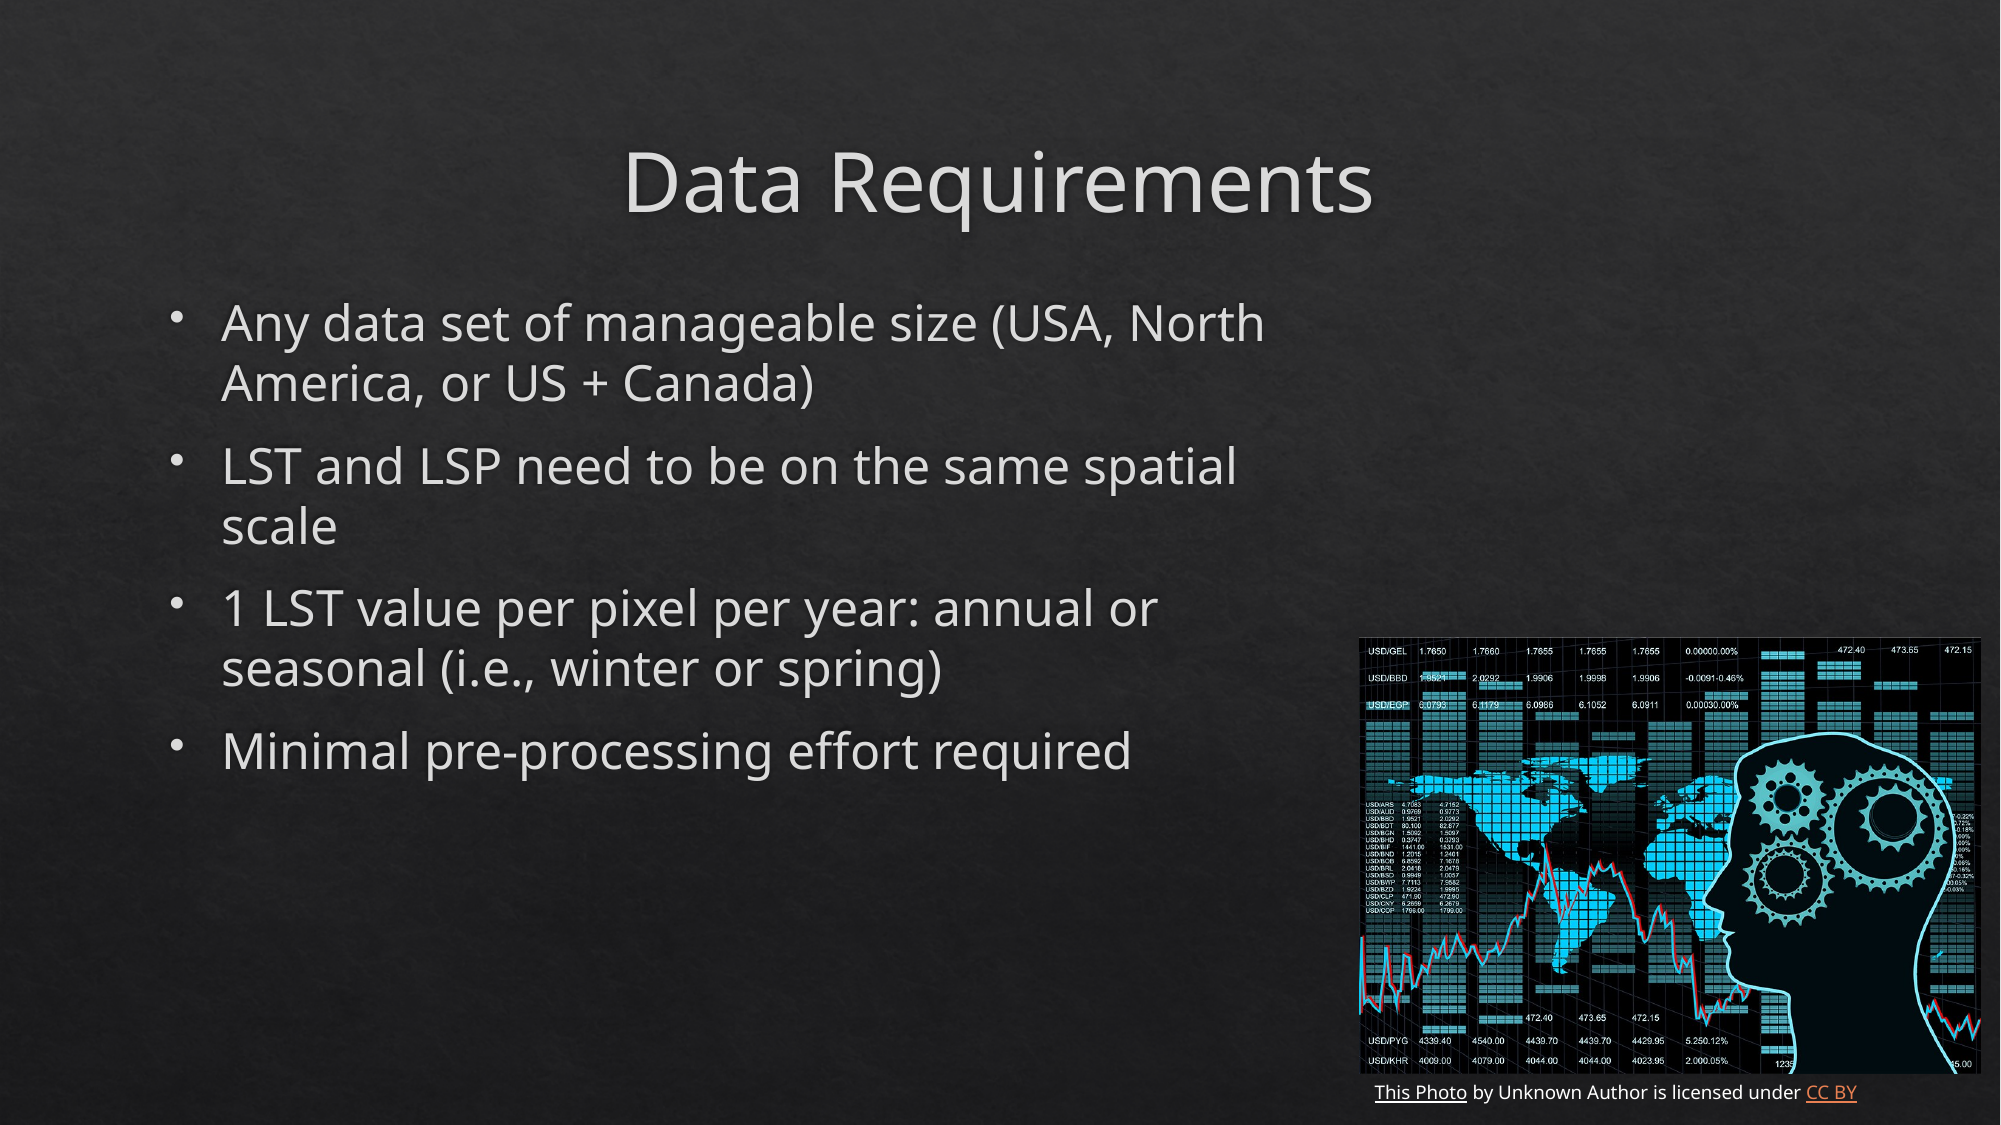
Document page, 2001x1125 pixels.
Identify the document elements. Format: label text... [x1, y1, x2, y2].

title Data Requirements [149, 99, 1849, 260]
list Any data set of manageable size (USA, North America, or US + Canada) LST and LSP need to be on the same spatial scale 1 LST value per pixel per year: annual or seasonal (i.e., winter or spring) Minimal pre-processing effort required [149, 284, 1332, 1074]
text_box This Photo by Unknown Author is licensed under CC BY [1359, 1085, 1981, 1114]
picture [1359, 637, 1981, 1074]
